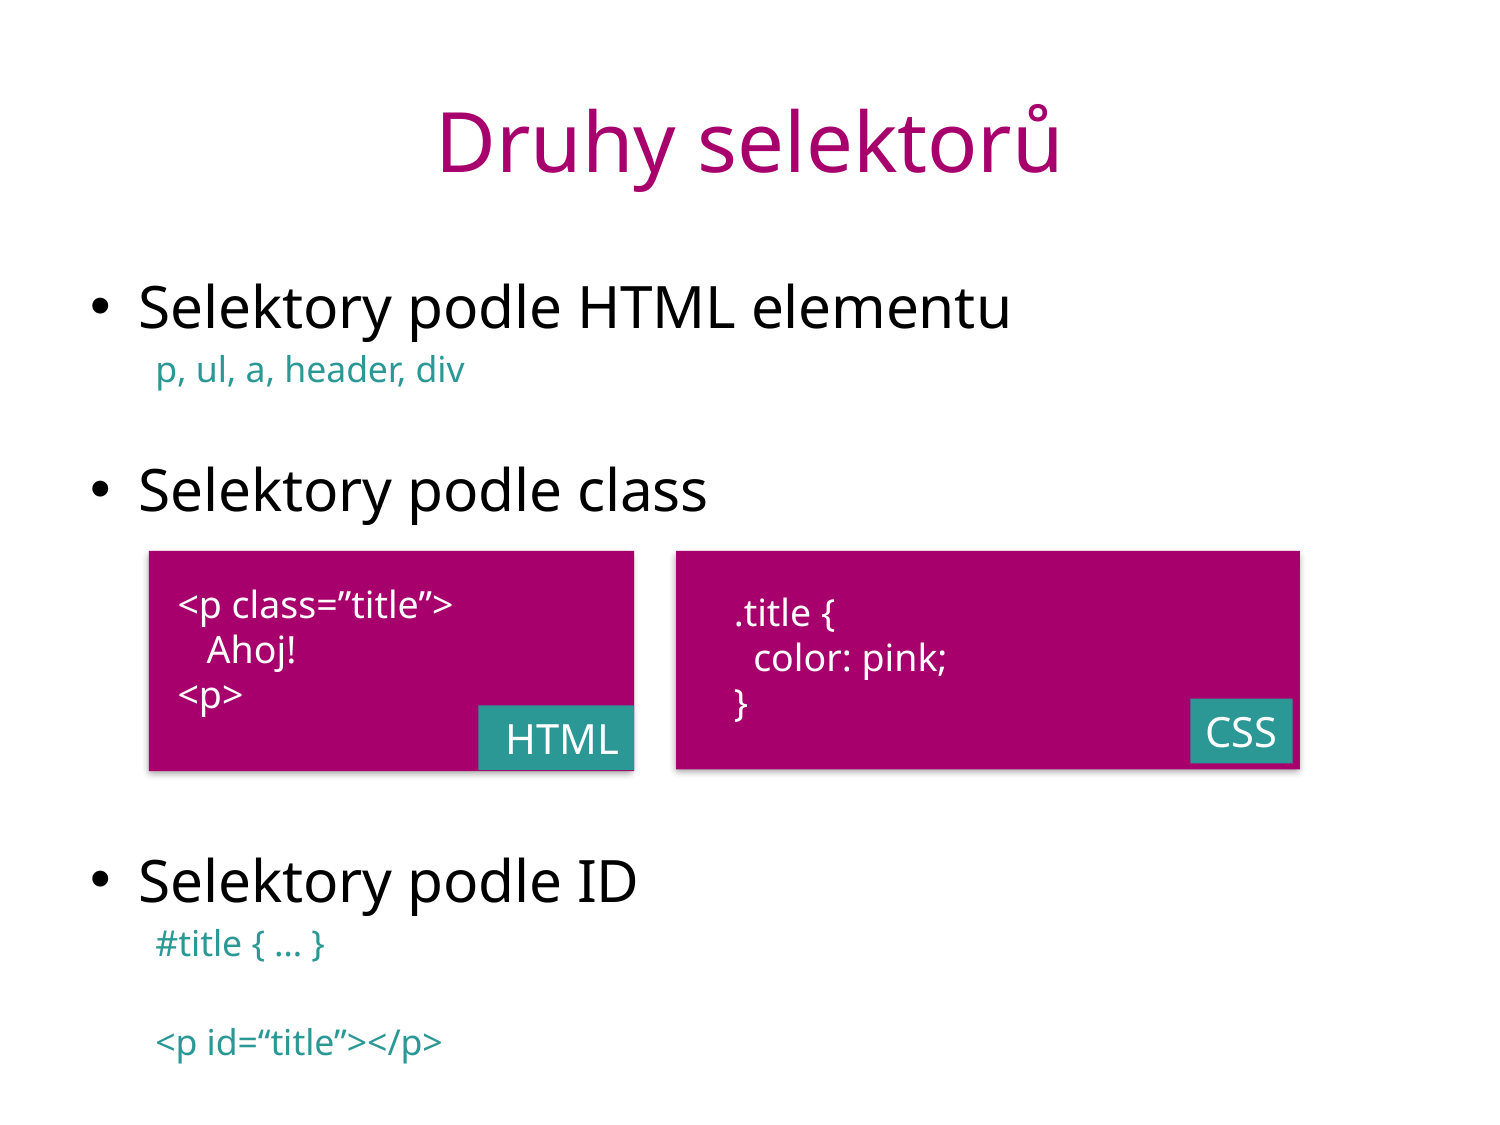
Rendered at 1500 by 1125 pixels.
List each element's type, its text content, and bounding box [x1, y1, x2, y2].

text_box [148, 550, 635, 772]
list Selektory podle HTML elementu p, ul, a, header, div Selektory podle class Selektory podle ID #title { … } <p id=“title”></p> [75, 262, 1425, 1075]
title Druhy selektorů [75, 45, 1425, 233]
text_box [675, 550, 1301, 770]
